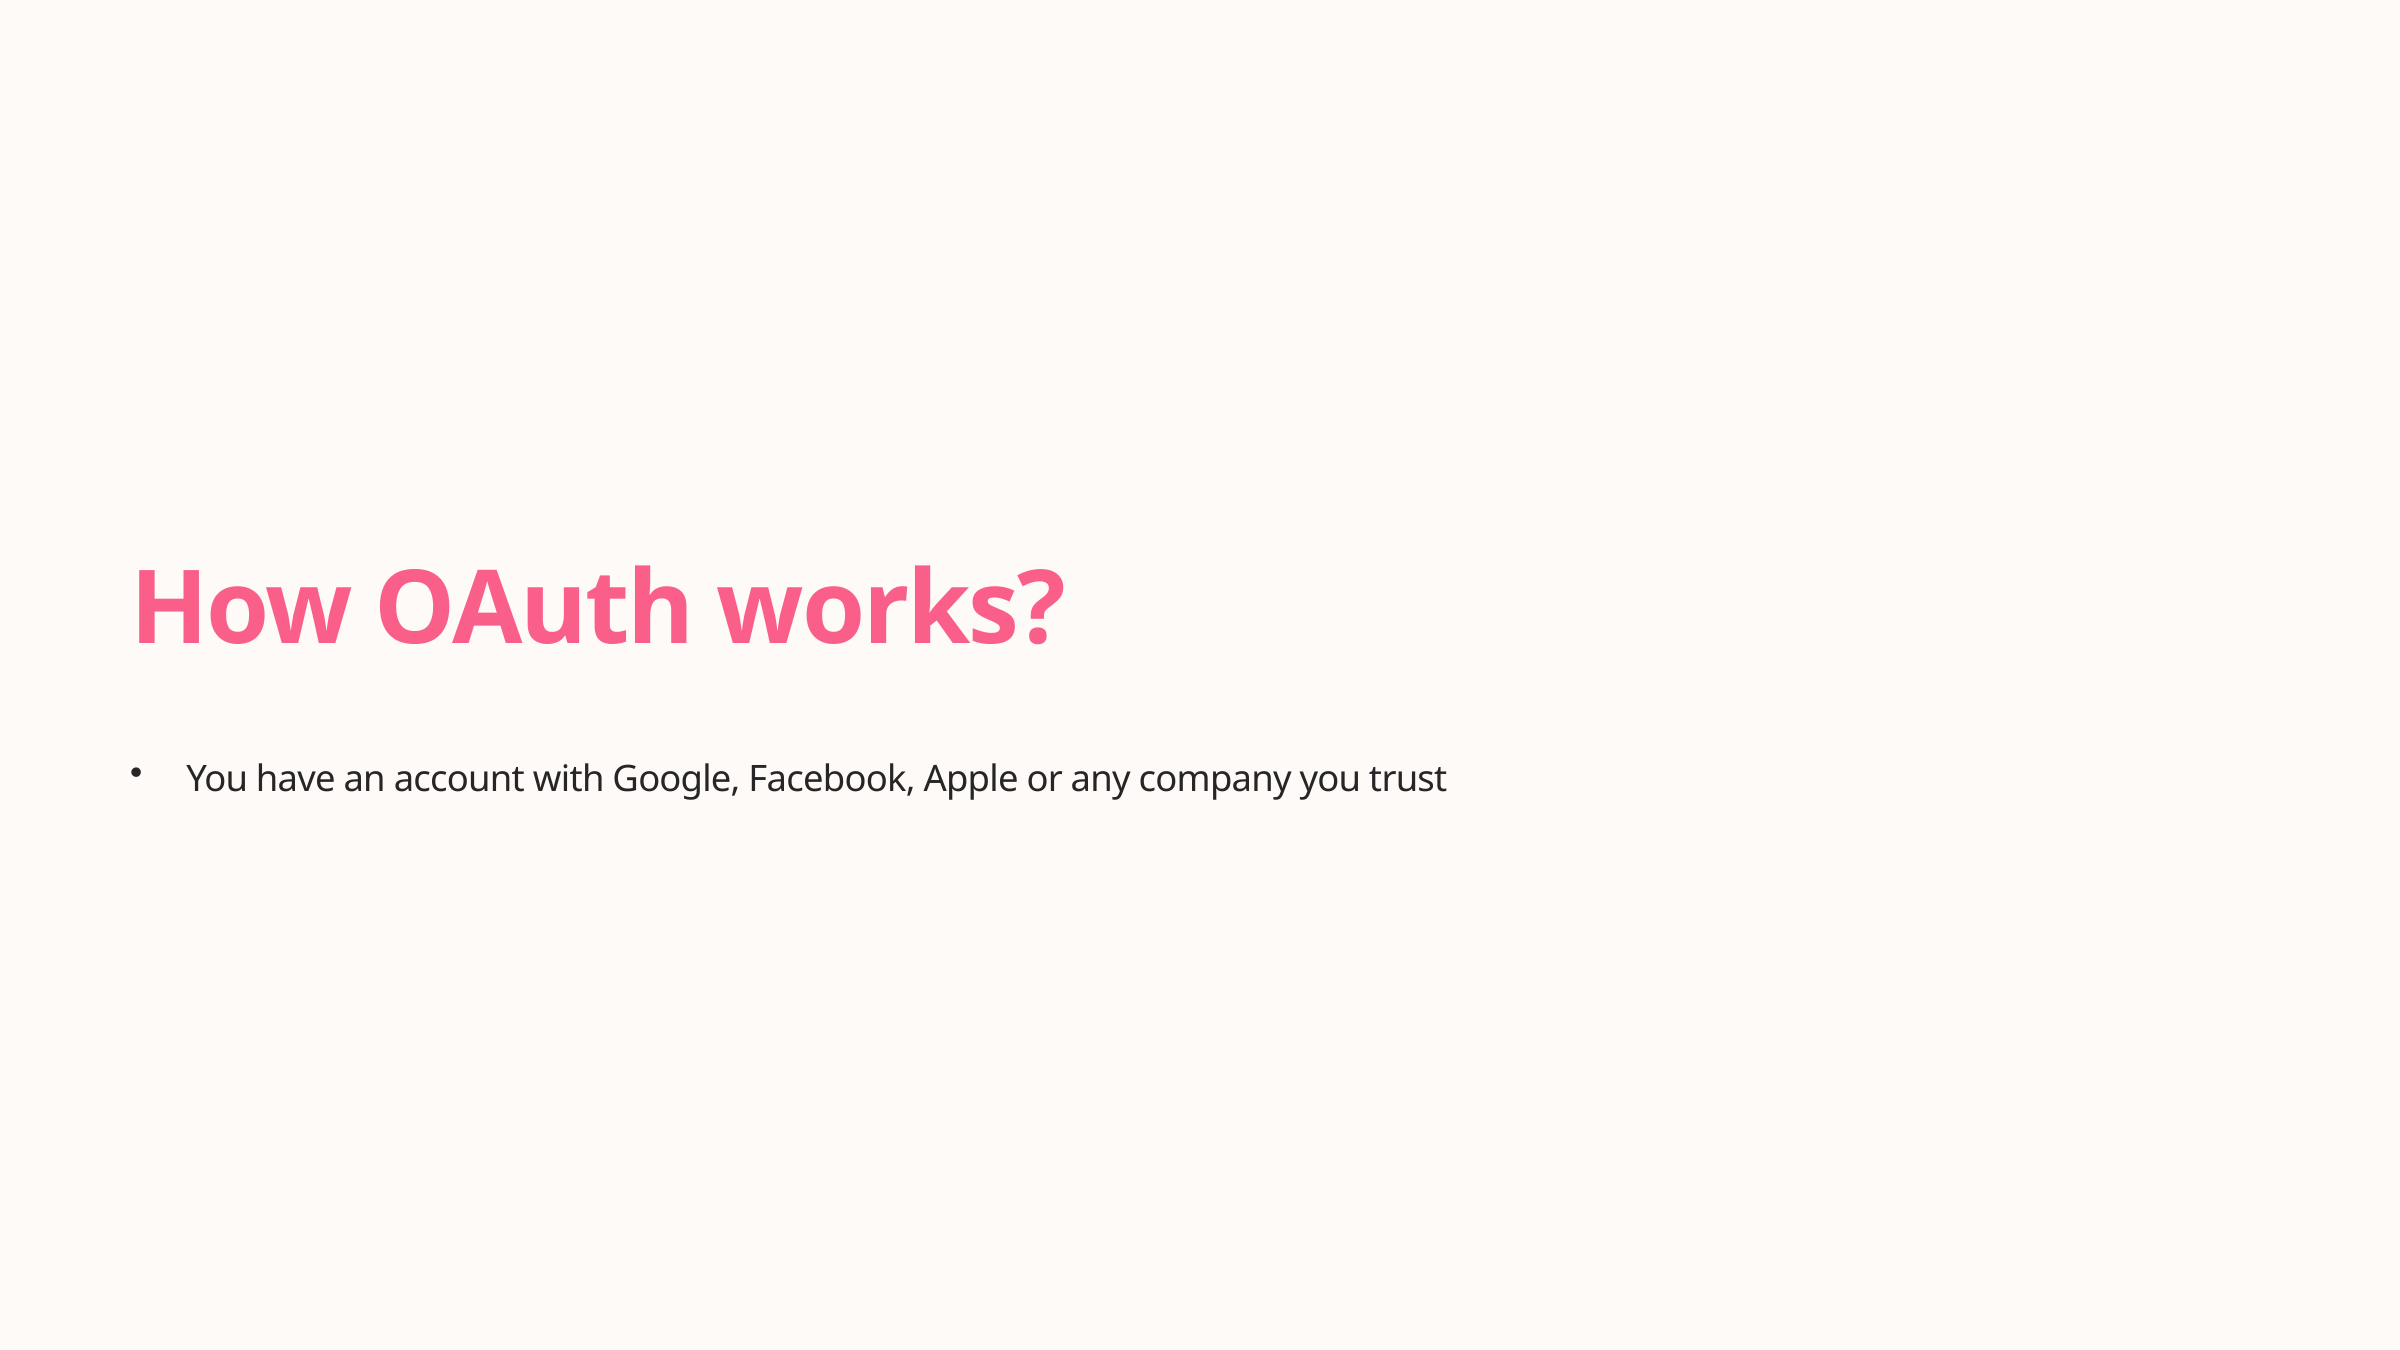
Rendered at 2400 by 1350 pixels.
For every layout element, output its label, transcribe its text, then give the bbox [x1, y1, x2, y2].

text_box How OAuth works? [130, 536, 1154, 665]
text_box You have an account with Google, Facebook, Apple or any company you trust [130, 738, 2270, 814]
